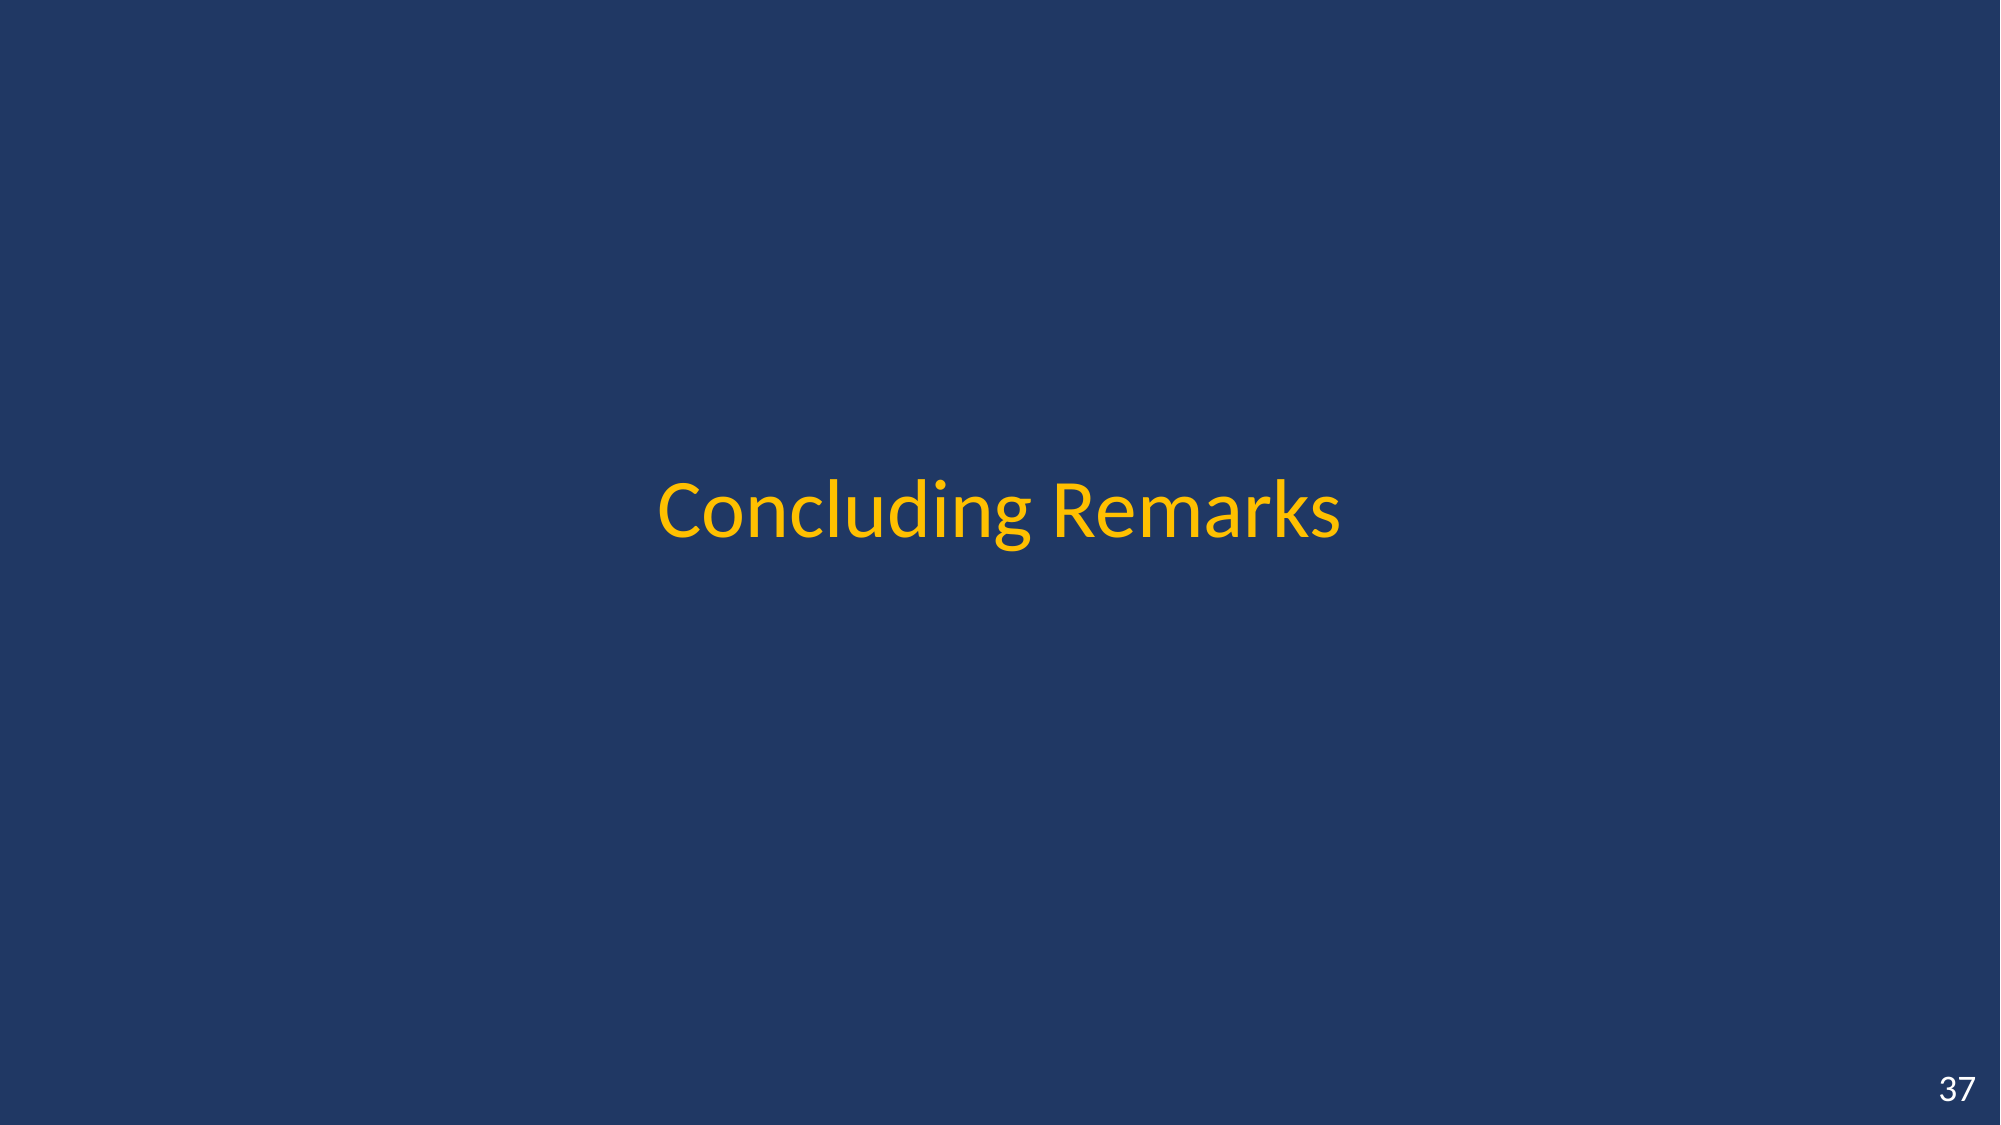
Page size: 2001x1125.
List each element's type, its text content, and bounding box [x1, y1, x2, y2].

text_box 37 [1920, 1056, 1994, 1117]
text_box Concluding Remarks [233, 446, 1767, 562]
